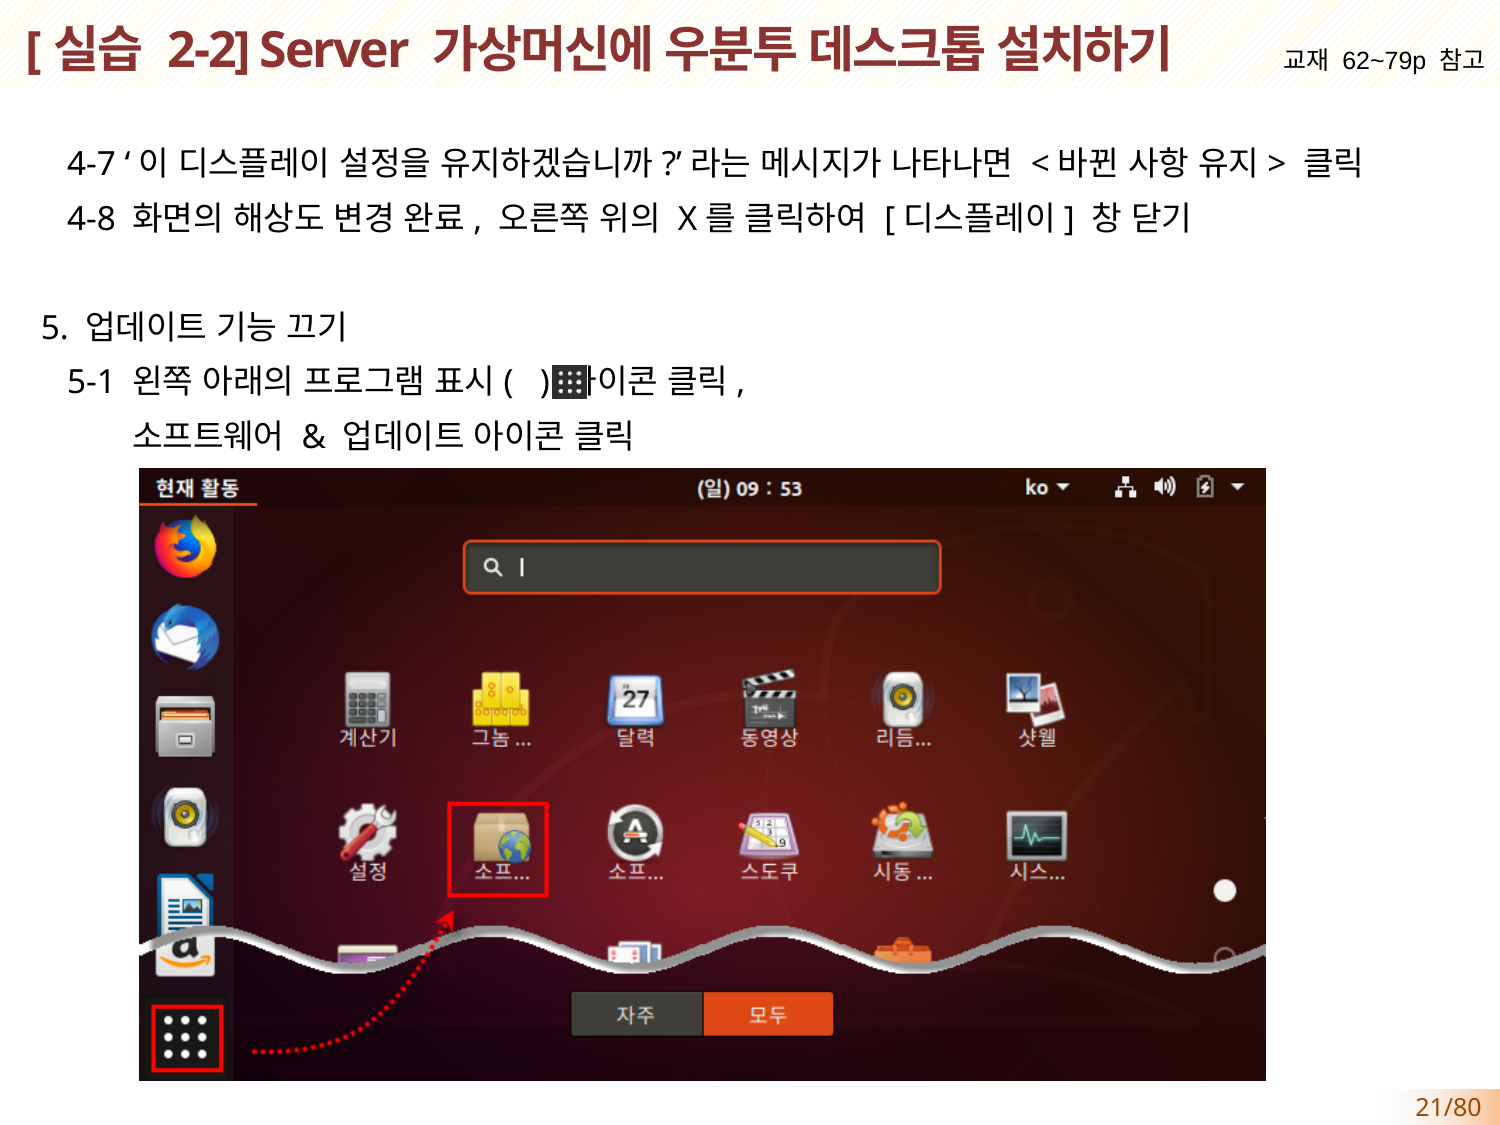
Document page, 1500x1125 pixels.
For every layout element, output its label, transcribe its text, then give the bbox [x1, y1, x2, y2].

picture [550, 362, 588, 401]
list 4-7 ‘이 디스플레이 설정을 유지하겠습니까?’라는 메시지가 나타나면 <바뀐 사항 유지> 클릭 4-8 화면의 해상도 변경 완료, 오른쪽 위의 X를 클릭하여 [디스플레이] 창 닫기 5. 업데이트 기능 끄기 5-1 왼쪽 아래의 프로그램 표시( ) 아이콘 클릭, 소프트웨어 & 업데이트 아이콘 클릭 [10, 126, 1481, 1125]
text_box 교재 62~79p 참고 [1268, 36, 1500, 82]
picture [139, 468, 1266, 1081]
title [실습 2-2] Server 가상머신에 우분투 데스크톱 설치하기 [10, 8, 1288, 87]
